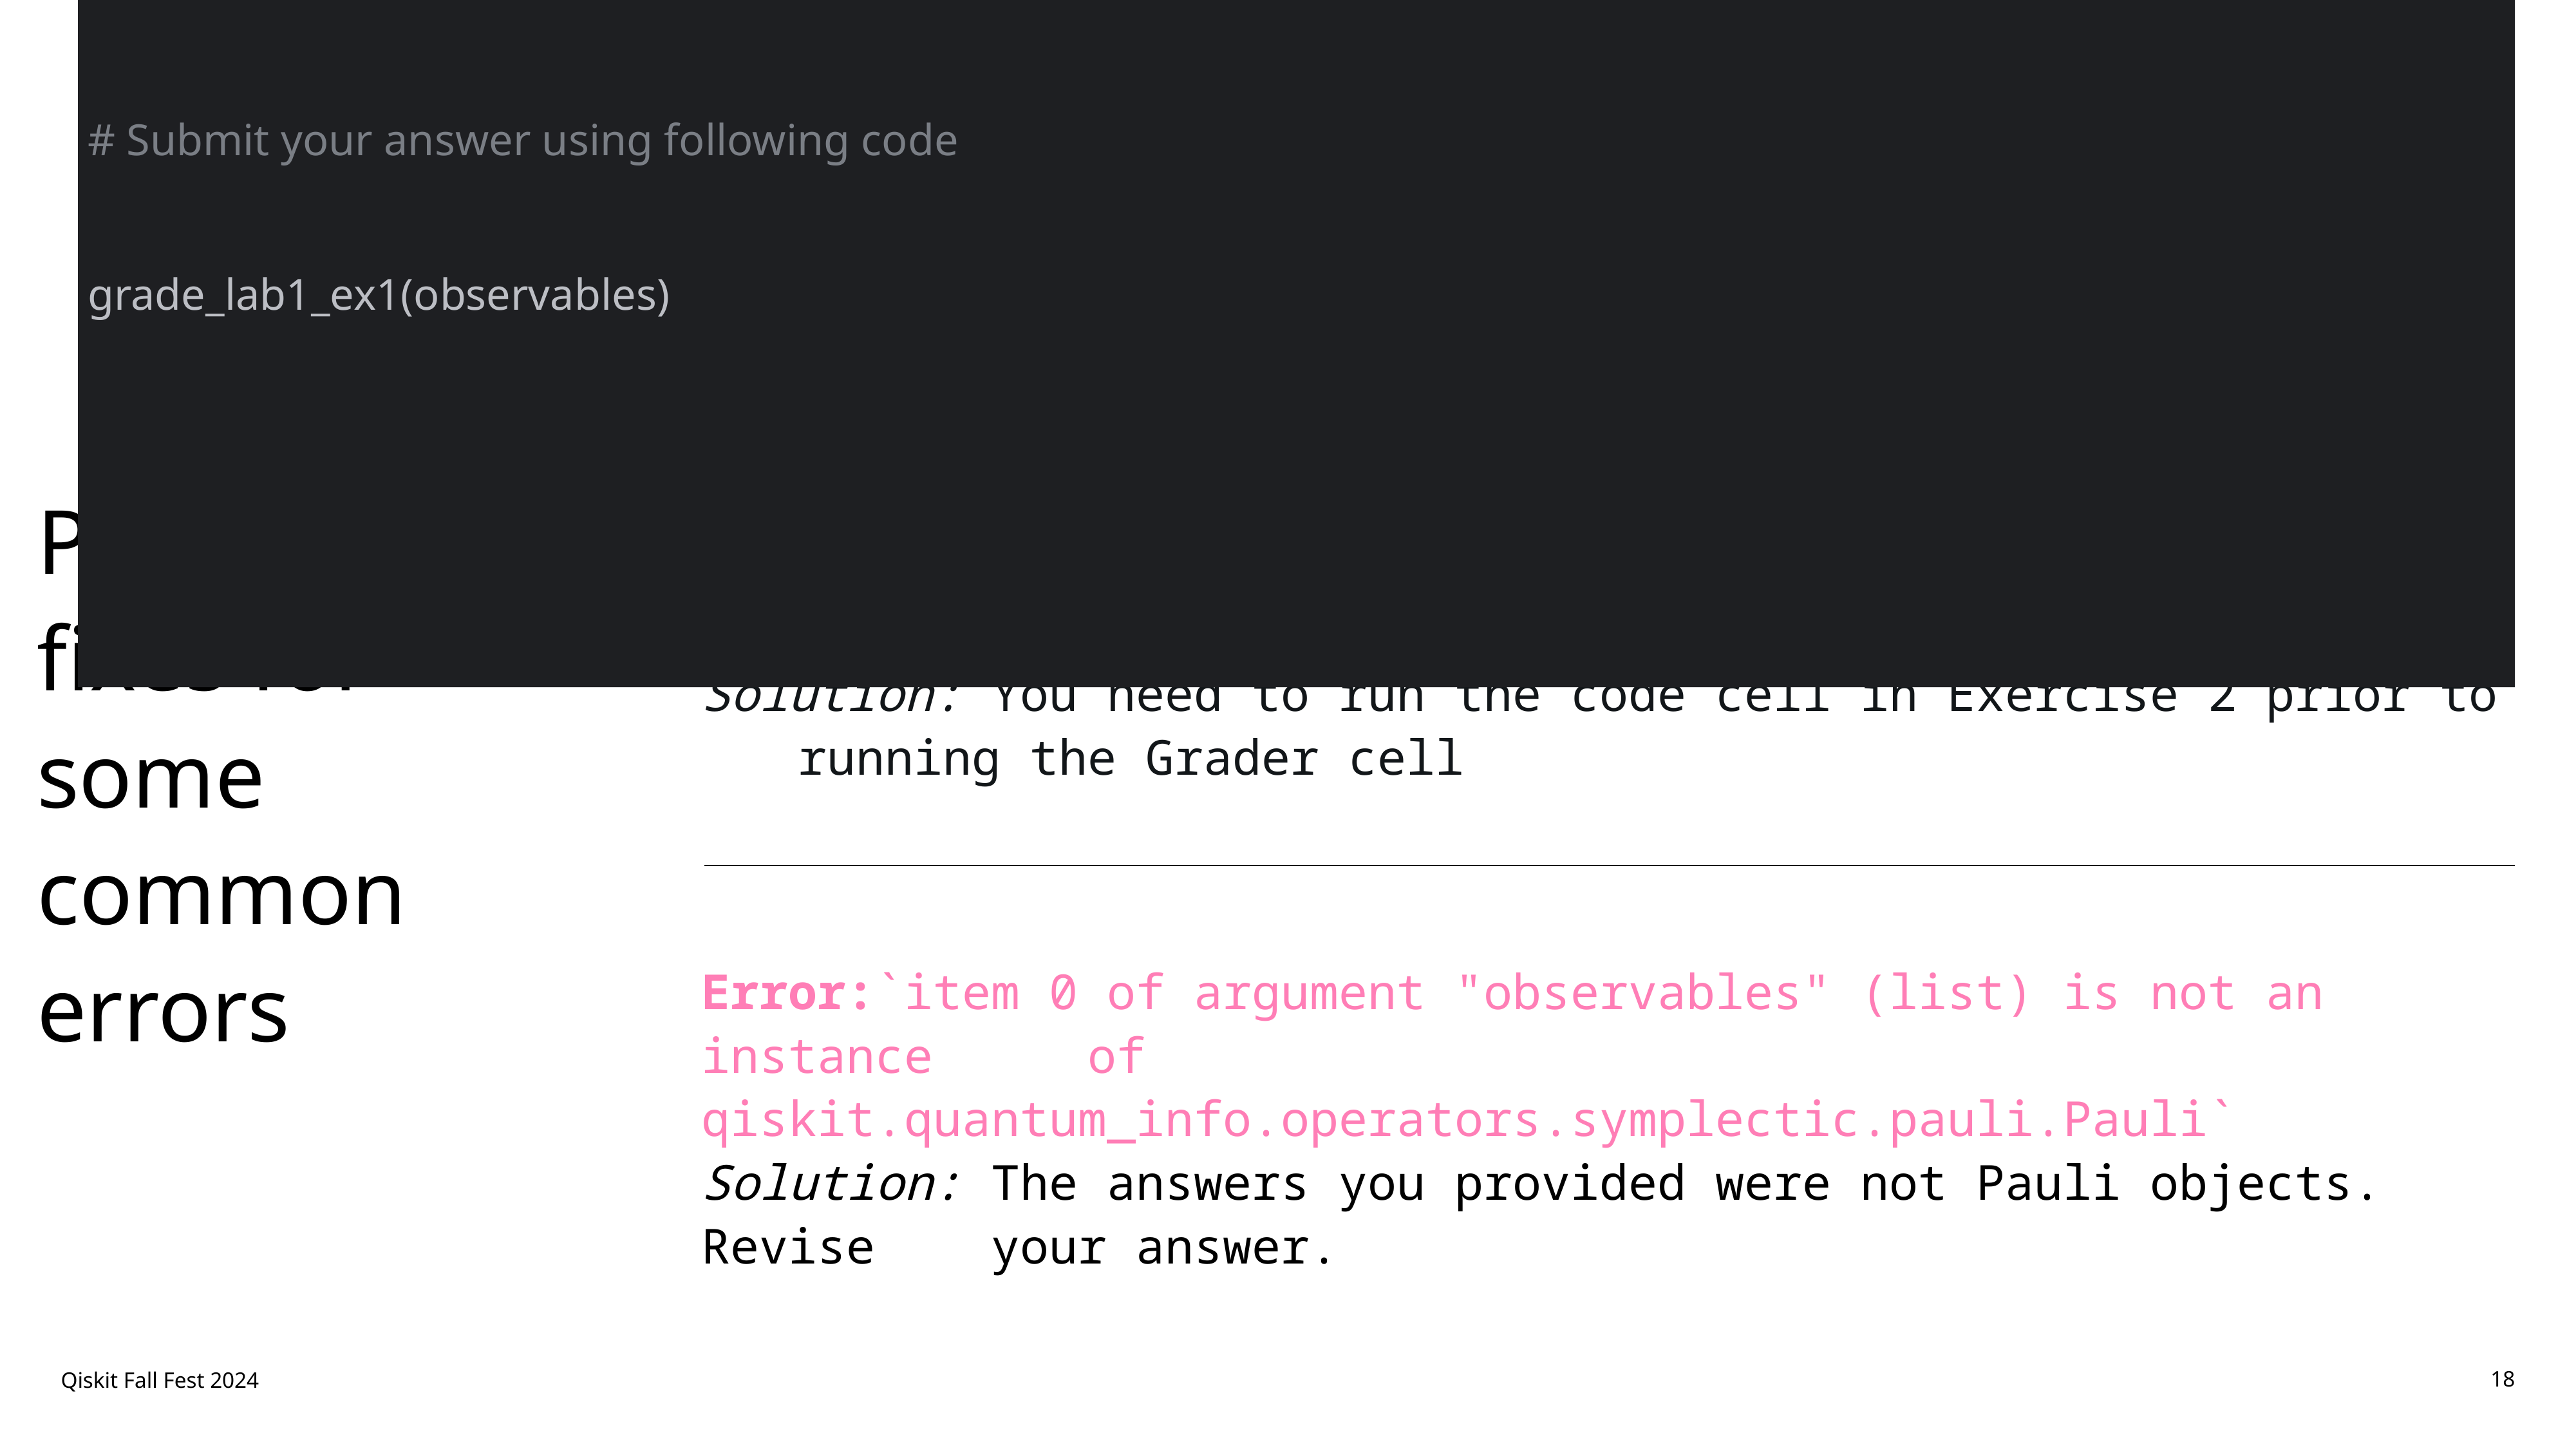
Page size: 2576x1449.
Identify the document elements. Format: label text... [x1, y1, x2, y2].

title Potential fixes for some common errors [36, 474, 609, 1085]
list Error:`item 0 of argument "observables" (list) is not an instance of qiskit.quantum_info.operators.symplectic.pauli.Pauli` Solution: The answers you provided were not Pauli objects. Revise your answer. [700, 954, 2501, 1258]
slide_number 18 [2486, 1366, 2515, 1394]
list Error: `NameError: name 'observables' is not defined` Solution: You need to run the code cell in Exercise 2 prior to running the Grader cell [700, 592, 2535, 844]
list # Submit your answer using following code grade_lab1_ex1(observables) [77, 0, 2515, 688]
footer Qiskit Fall Fest 2024 [61, 1352, 585, 1393]
